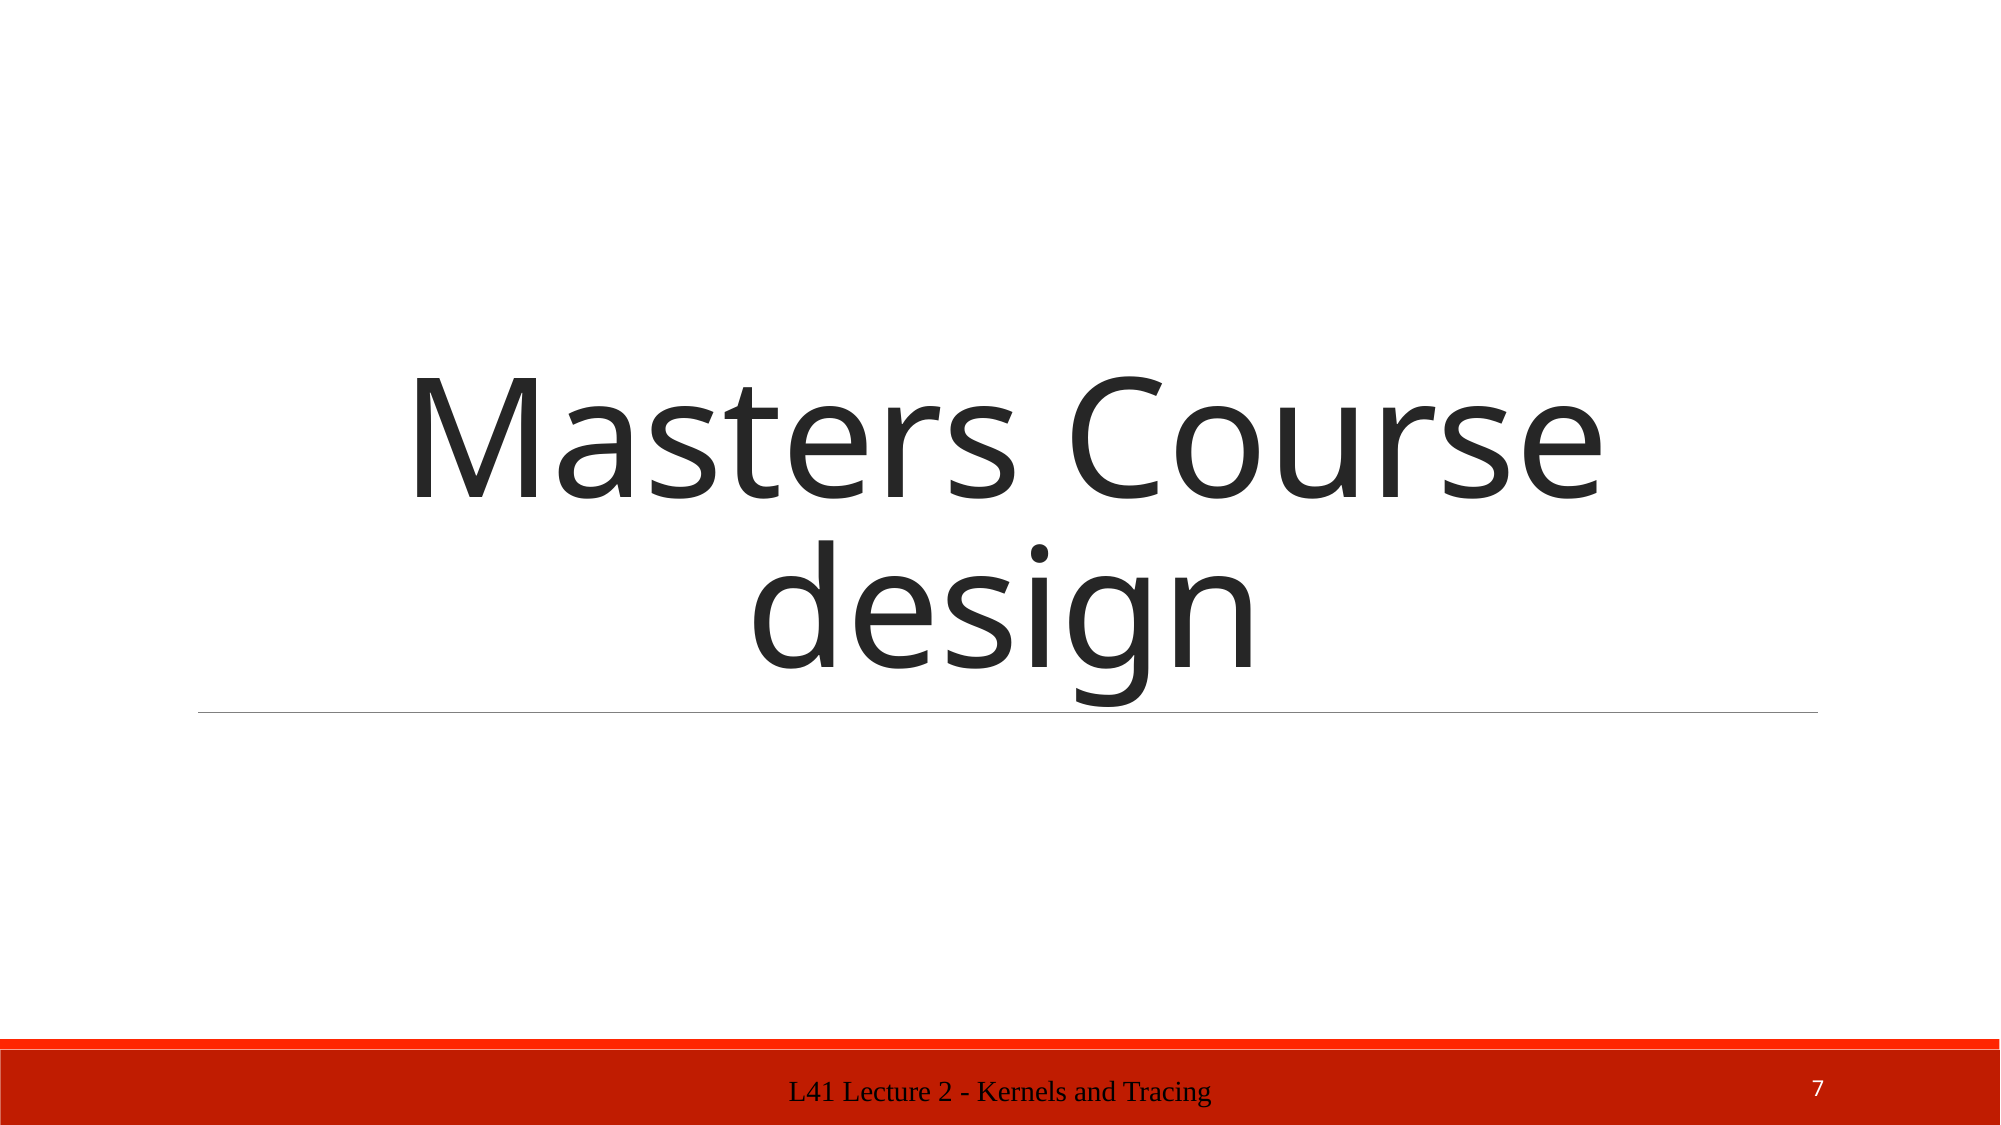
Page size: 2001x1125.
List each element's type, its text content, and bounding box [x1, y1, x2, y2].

footer L41 Lecture 2 - Kernels and Tracing [604, 1059, 1396, 1120]
title Masters Course design [180, 124, 1830, 710]
slide_number 7 [1624, 1059, 1840, 1120]
